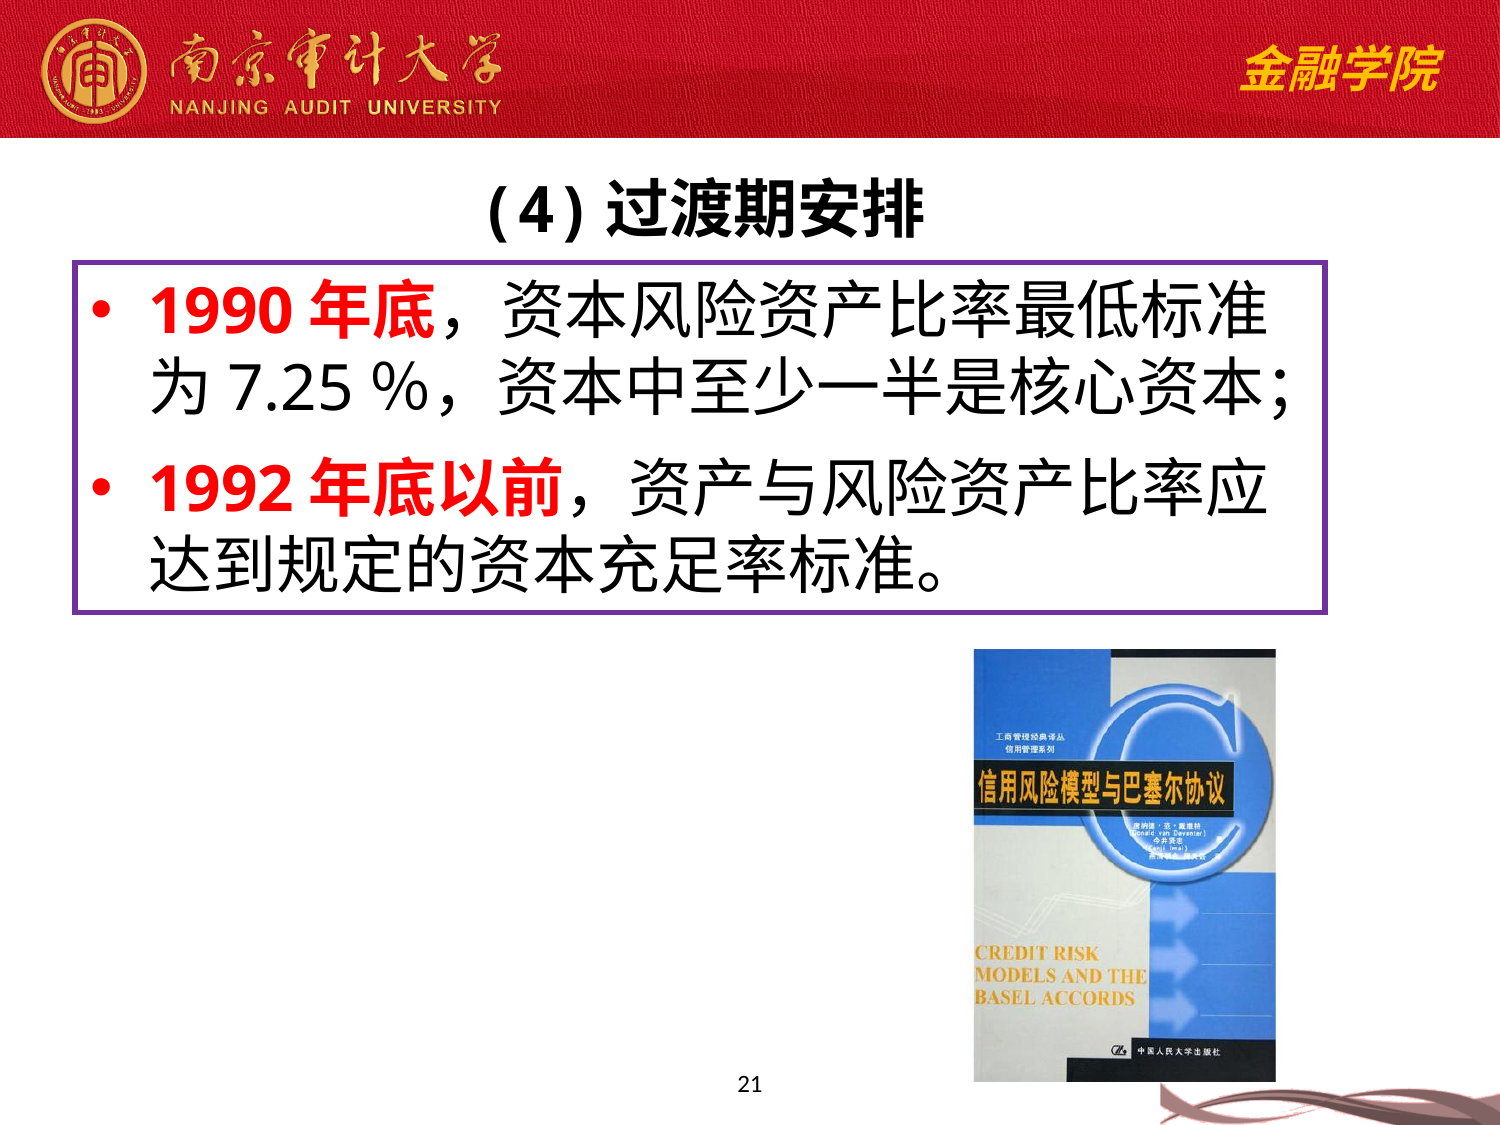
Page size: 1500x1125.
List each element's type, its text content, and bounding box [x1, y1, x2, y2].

picture [912, 649, 1338, 1082]
list 1990年底，资本风险资产比率最低标准为7.25％，资本中至少一半是核心资本； 1992年底以前，资产与风险资产比率应达到规定的资本充足率标准。 [75, 262, 1325, 613]
text_box [575, 1059, 925, 1113]
title (4)过渡期安排 [159, 160, 1260, 254]
picture [0, 0, 1500, 153]
